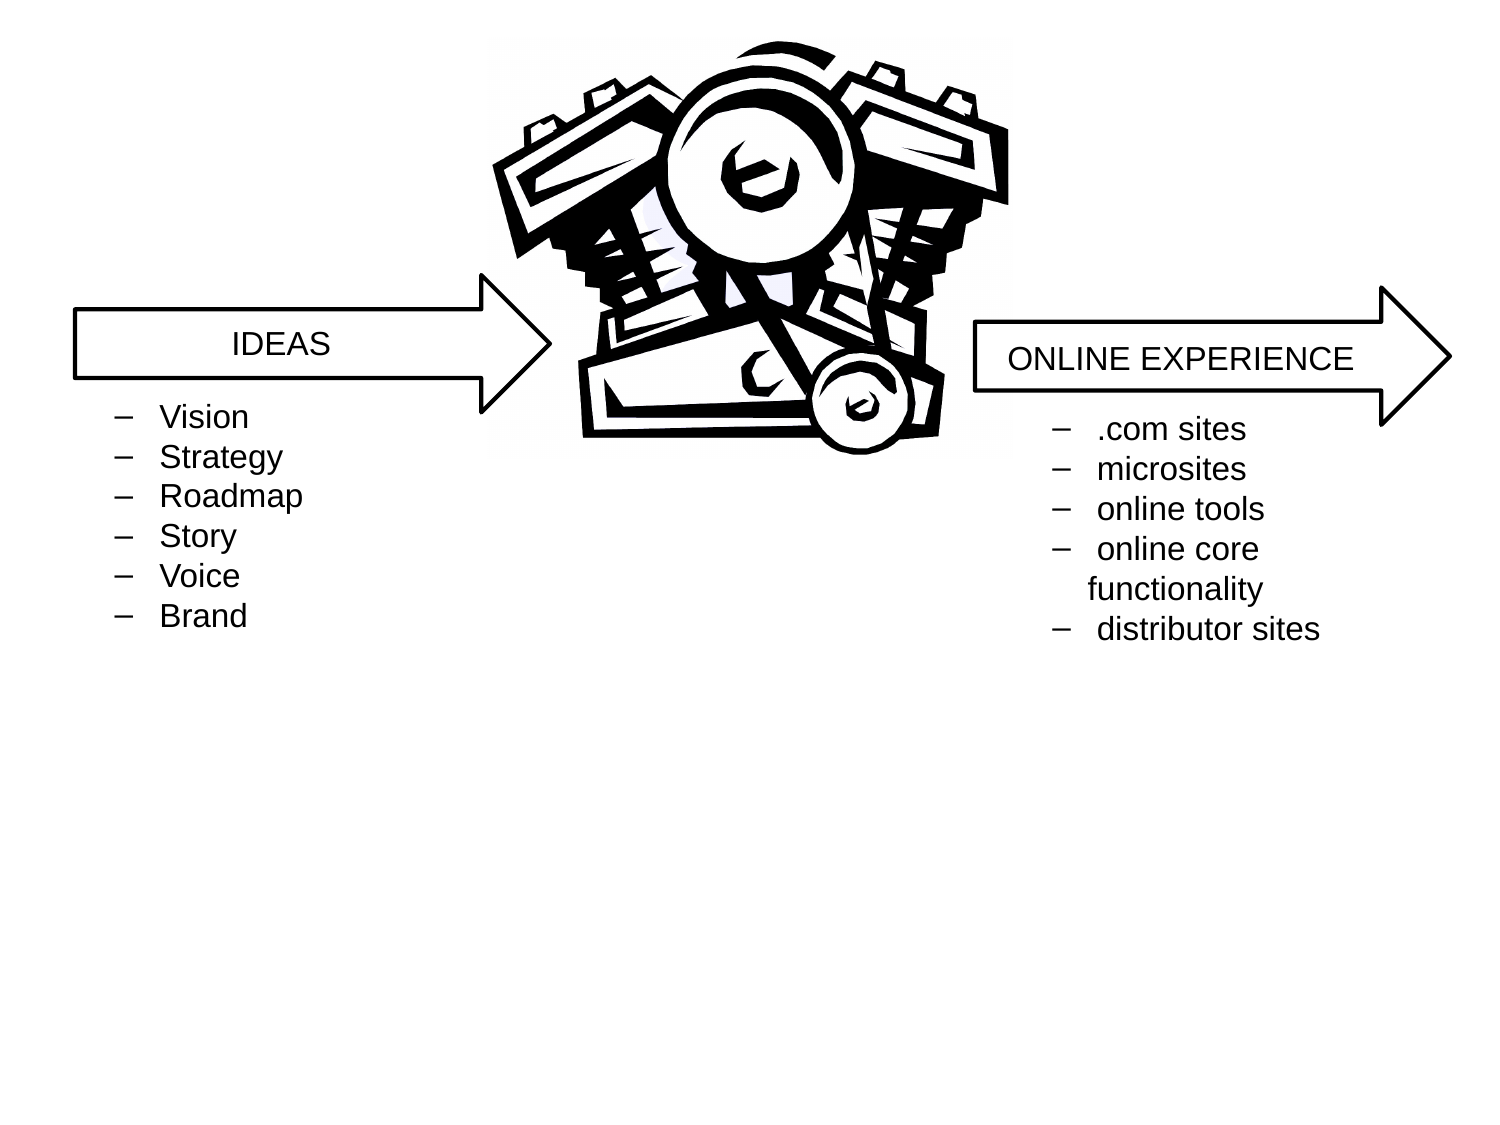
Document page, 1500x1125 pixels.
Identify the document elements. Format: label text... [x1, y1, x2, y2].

text_box Vision Strategy Roadmap Story Voice Brand [99, 387, 413, 642]
picture [487, 37, 1013, 459]
text_box [72, 273, 482, 415]
text_box ONLINE EXPERIENCE [1016, 329, 1375, 385]
text_box .com sites microsites online tools online core functionality distributor sites [1037, 399, 1450, 655]
text_box [1016, 285, 1453, 399]
text_box IDEAS [87, 314, 475, 370]
